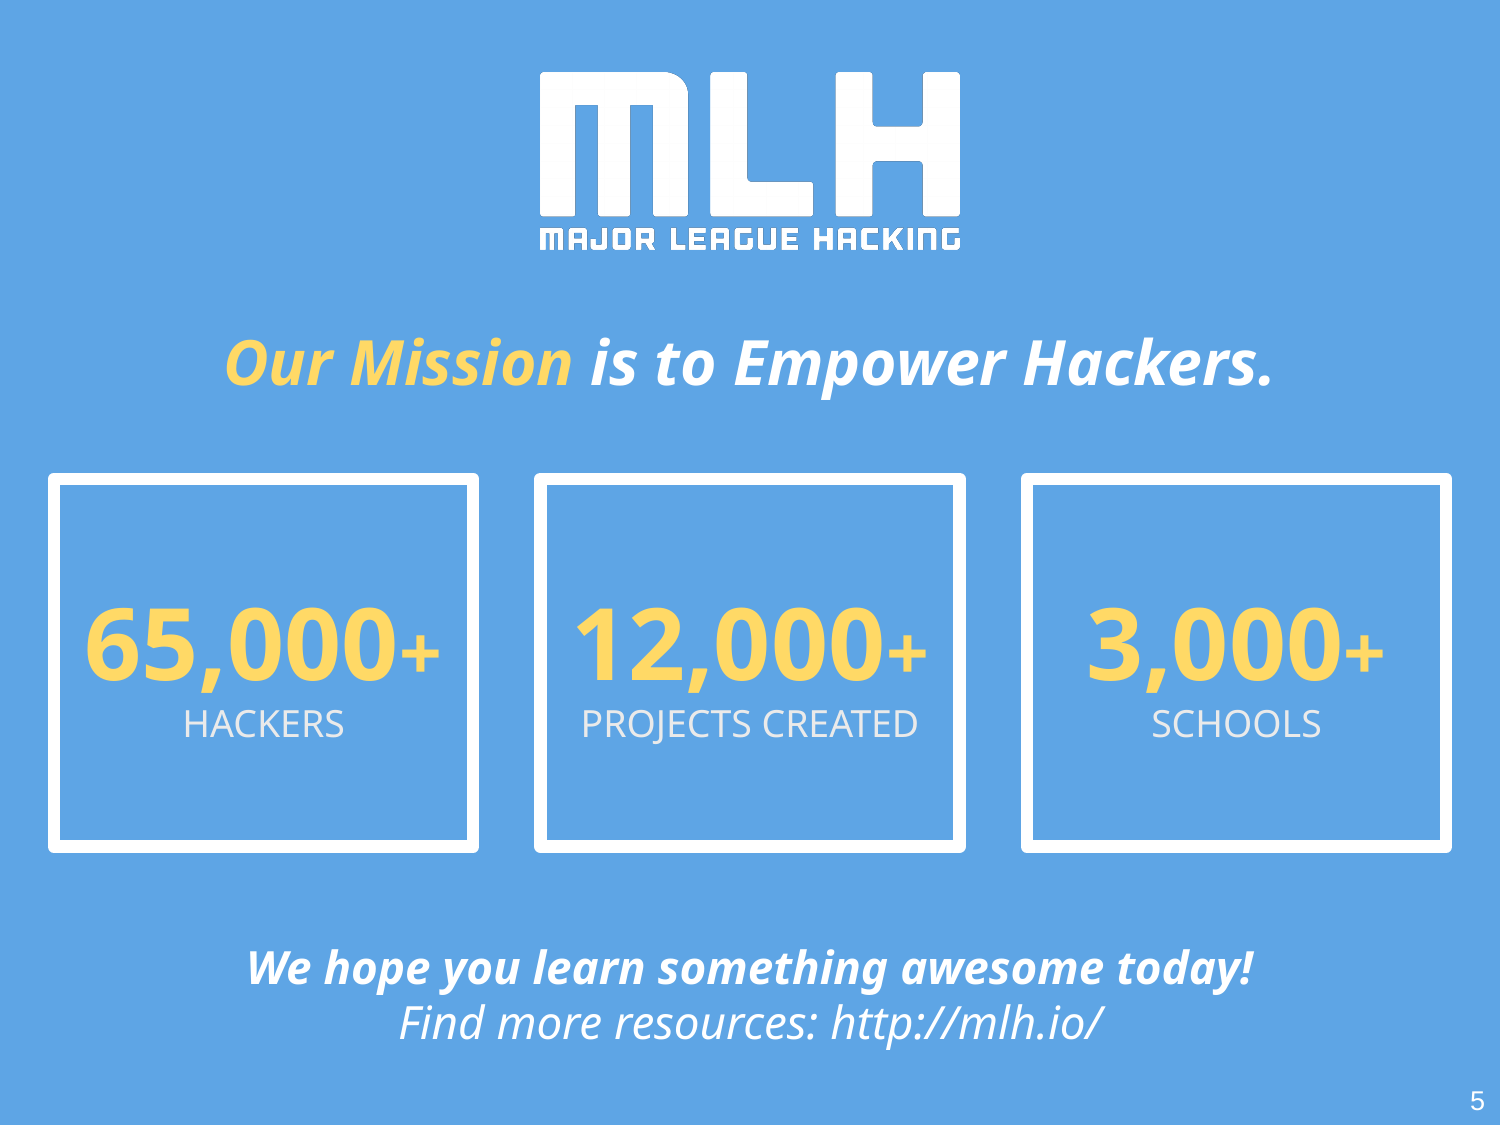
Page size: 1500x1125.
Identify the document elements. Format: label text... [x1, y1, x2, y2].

text_box Our Mission is to Empower Hackers. [26, 306, 1474, 414]
picture [539, 72, 960, 250]
text_box We hope you learn something awesome today! Find more resources: http://mlh.io/ [13, 911, 1487, 1076]
text_box 65,000+ HACKERS [53, 479, 474, 847]
text_box 12,000+ PROJECTS CREATED [540, 479, 960, 847]
text_box 3,000+ SCHOOLS [1026, 479, 1447, 847]
